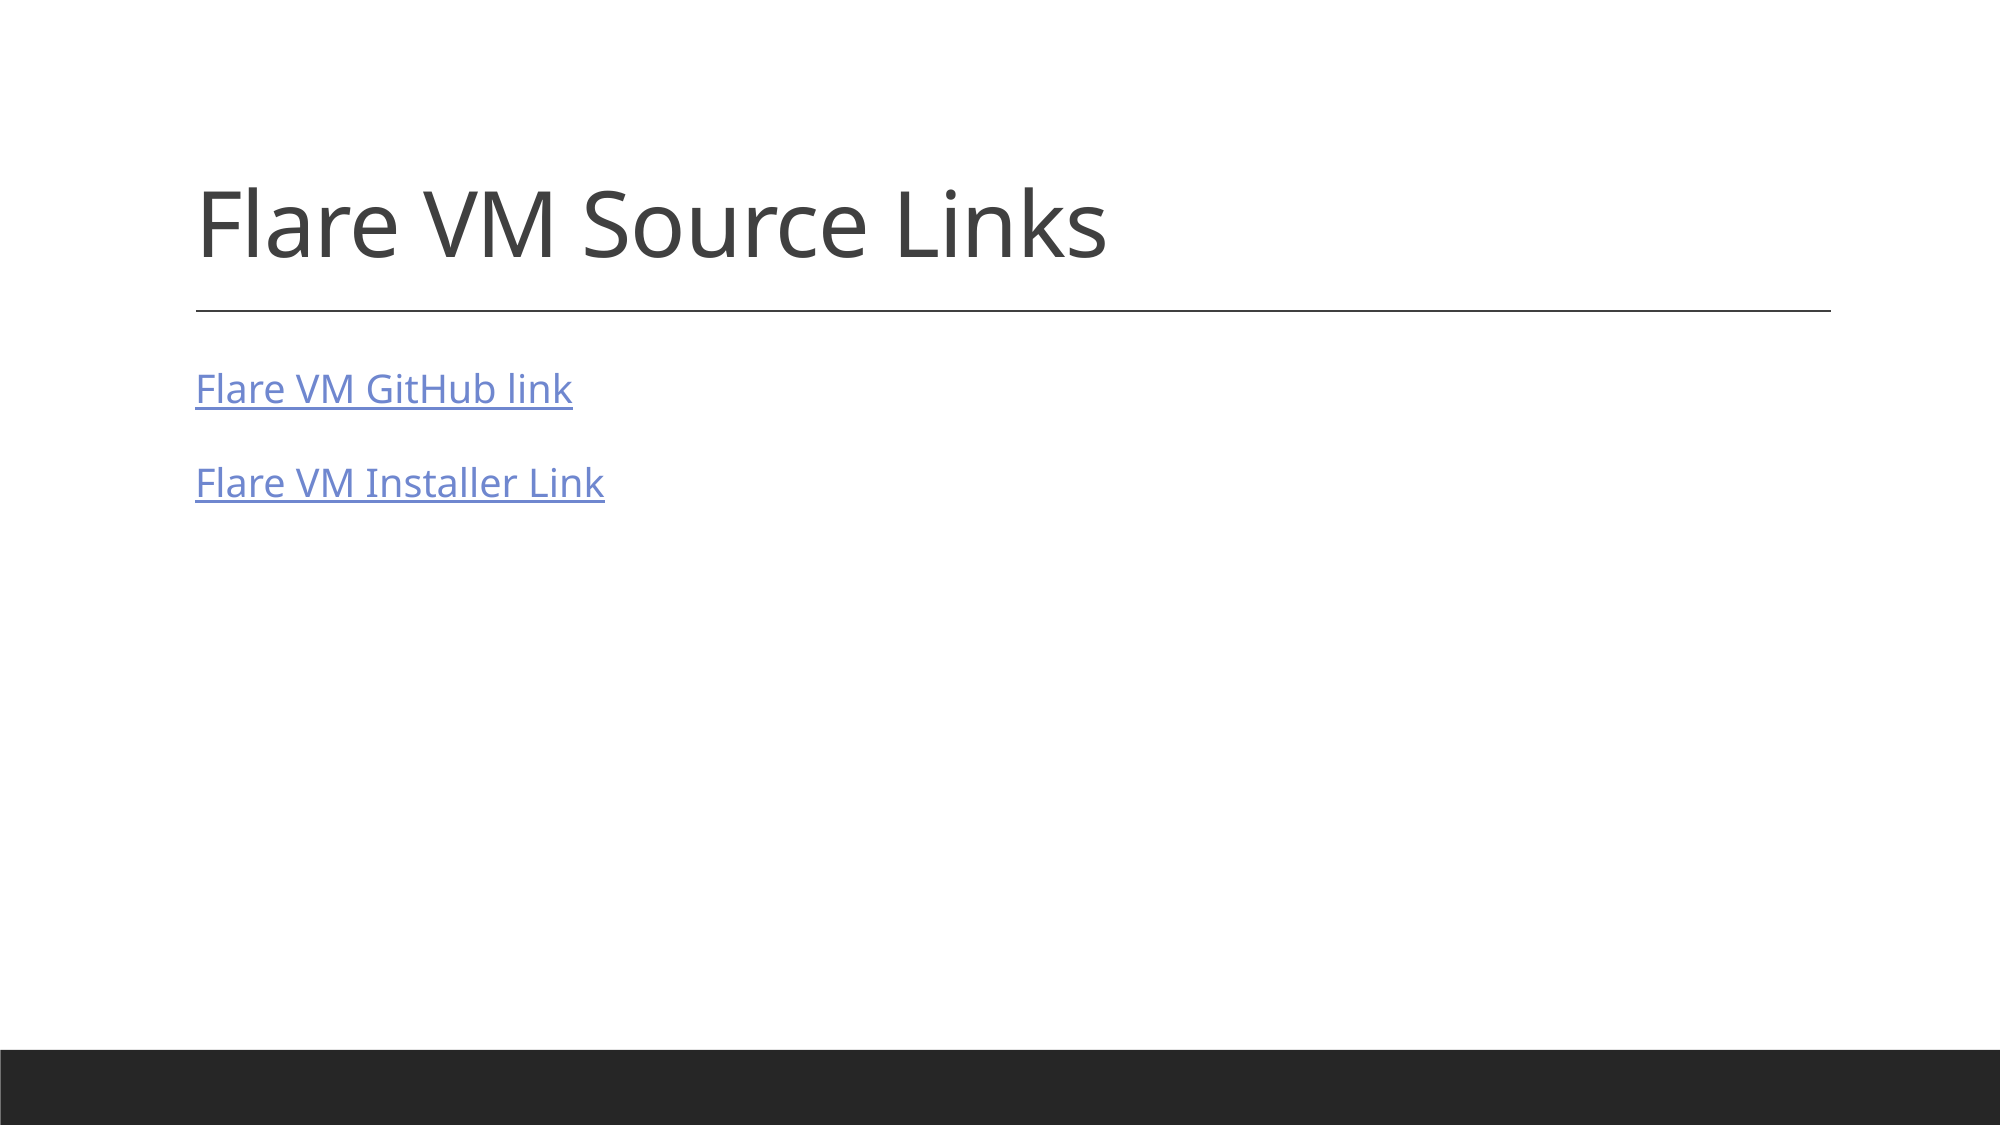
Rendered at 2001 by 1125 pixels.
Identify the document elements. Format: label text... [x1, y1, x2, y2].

title Flare VM Source Links [180, 47, 1830, 285]
list Flare VM GitHub link Flare VM Installer Link [180, 345, 1830, 963]
